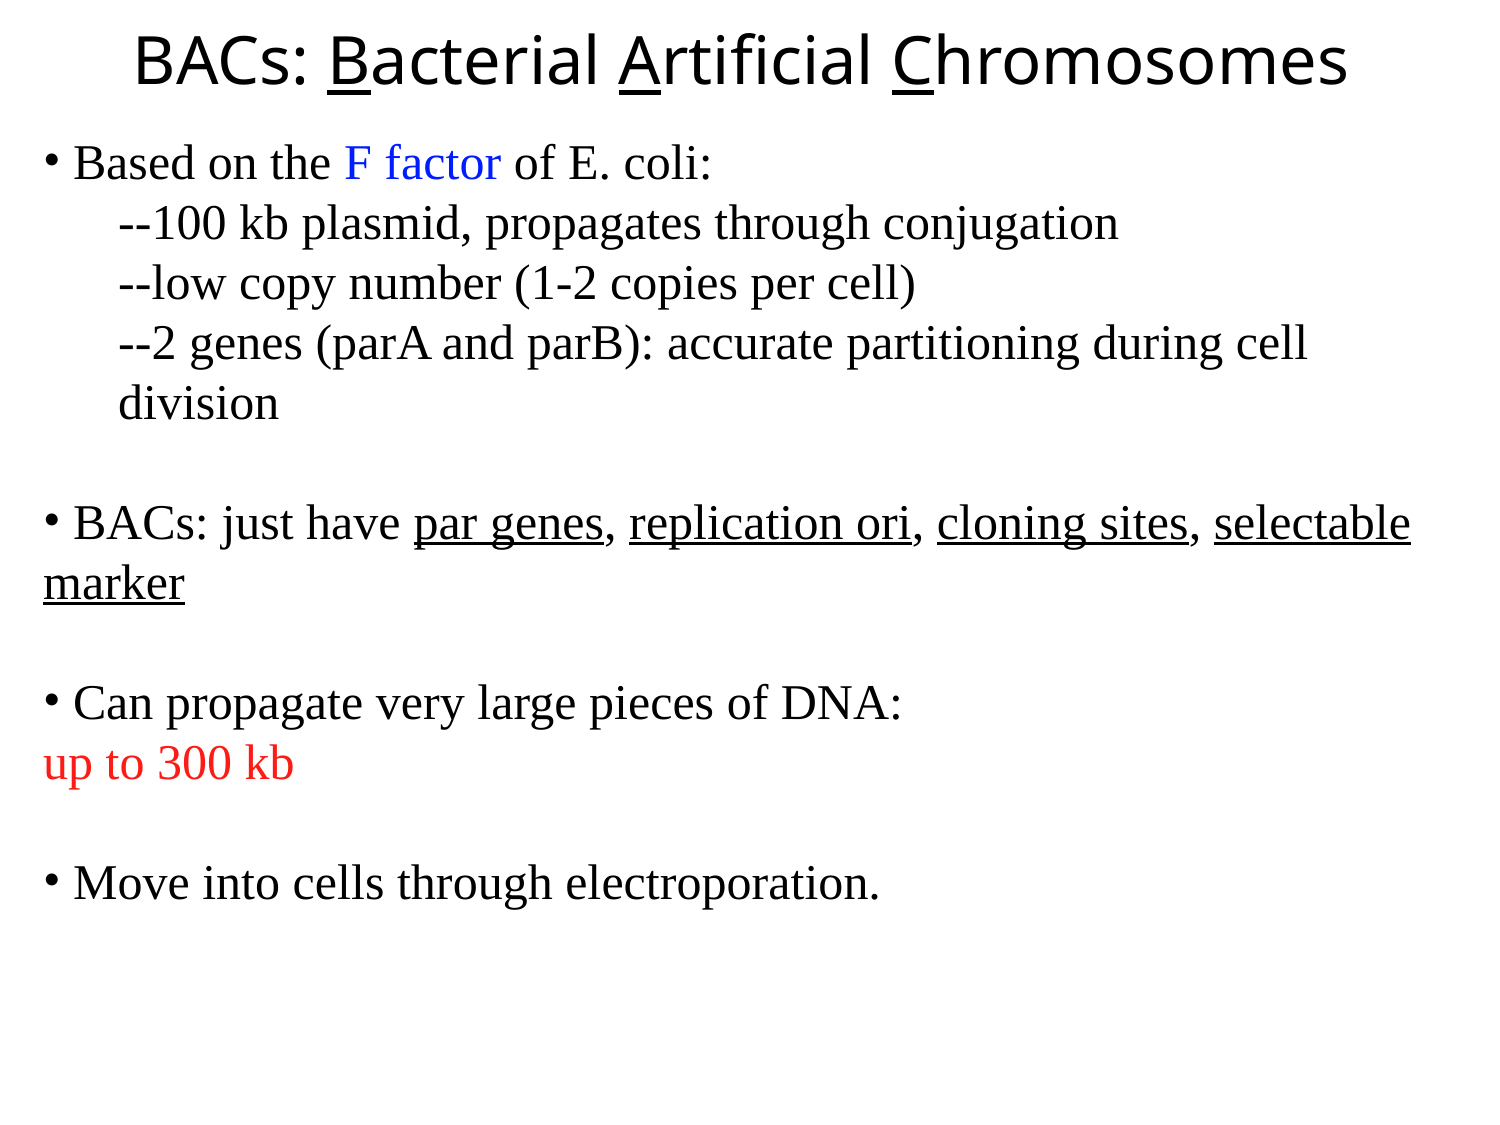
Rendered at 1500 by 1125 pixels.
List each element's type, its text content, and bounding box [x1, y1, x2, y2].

title BACs: Bacterial Artificial Chromosomes [6, 10, 1477, 107]
text_box Based on the F factor of E. coli: --100 kb plasmid, propagates through conjugation --low copy number (1-2 copies per cell) --2 genes (parA and parB): accurate partitioning during cell division BACs: just have par genes, replication ori, cloning sites, selectable marker Can propagate very large pieces of DNA: up to 300 kb Move into cells through electroporation. [28, 122, 1447, 977]
